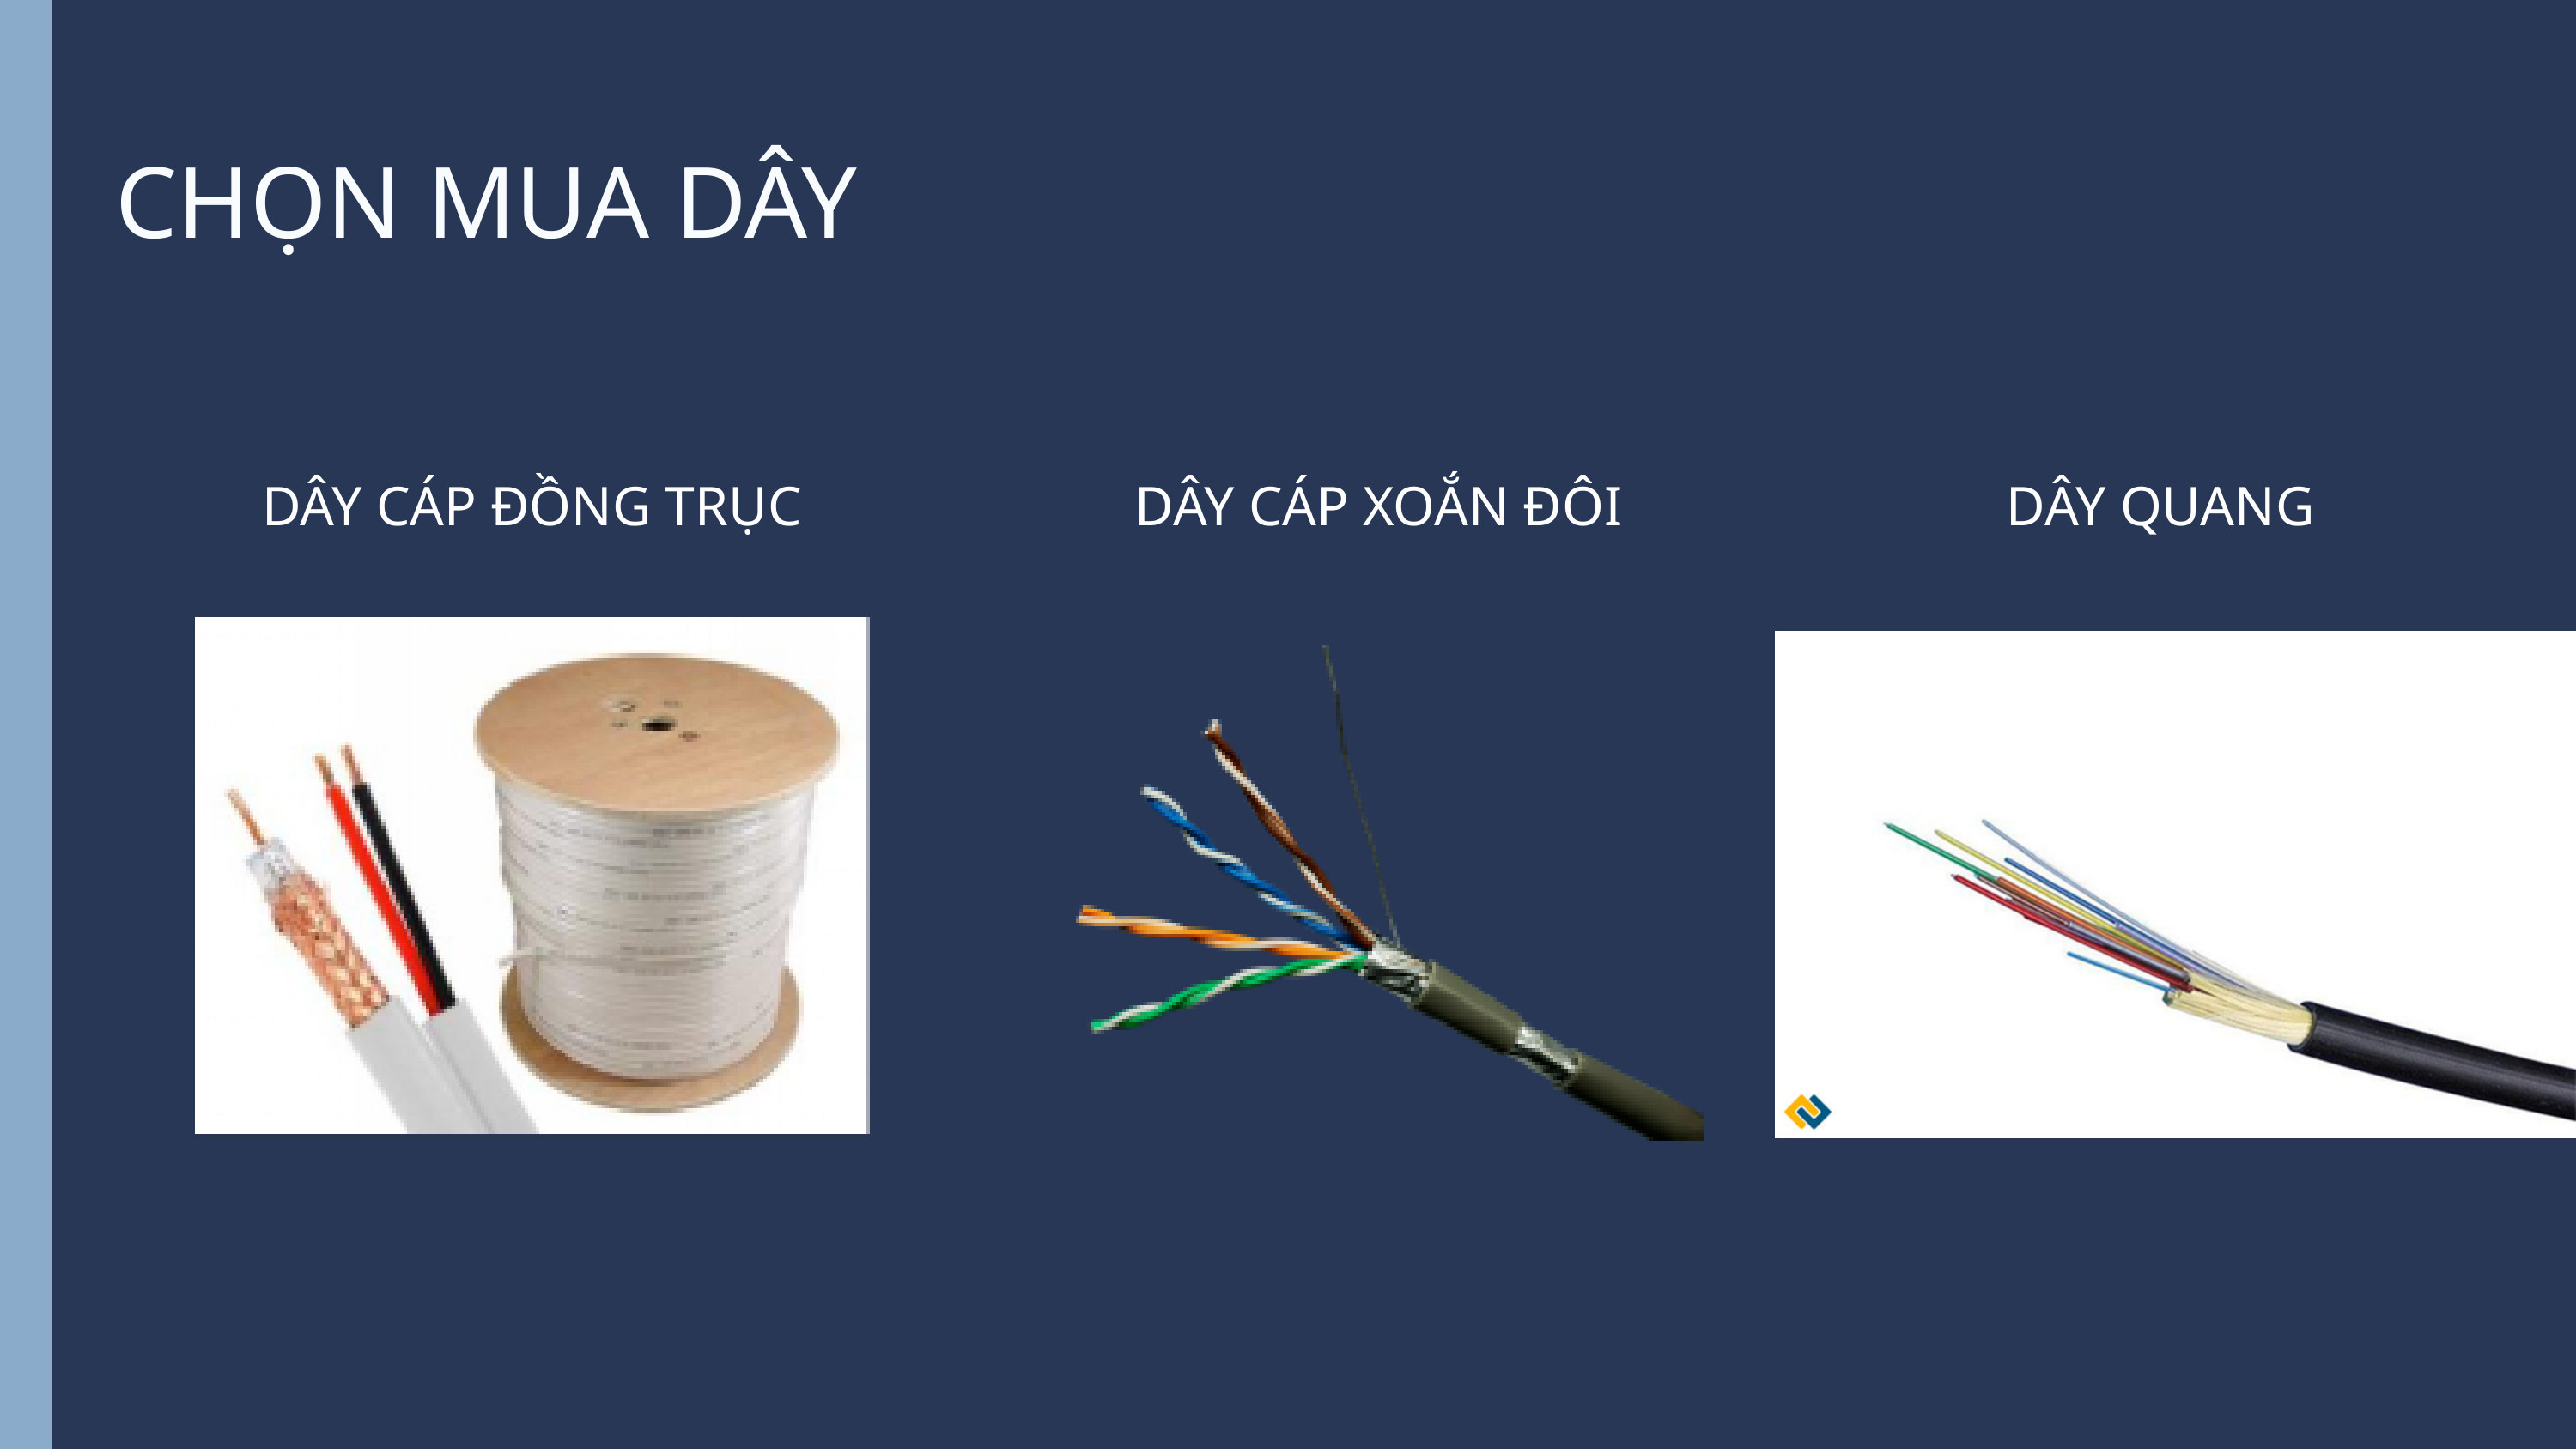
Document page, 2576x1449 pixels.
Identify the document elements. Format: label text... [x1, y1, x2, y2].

text_box DÂY CÁP XOẮN ĐÔI [1112, 461, 1650, 537]
picture [1775, 631, 2576, 1138]
text_box [0, 0, 52, 1449]
picture [195, 617, 870, 1138]
picture [940, 631, 1704, 1141]
text_box DÂY QUANG [1989, 461, 2332, 537]
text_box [114, 135, 1108, 689]
